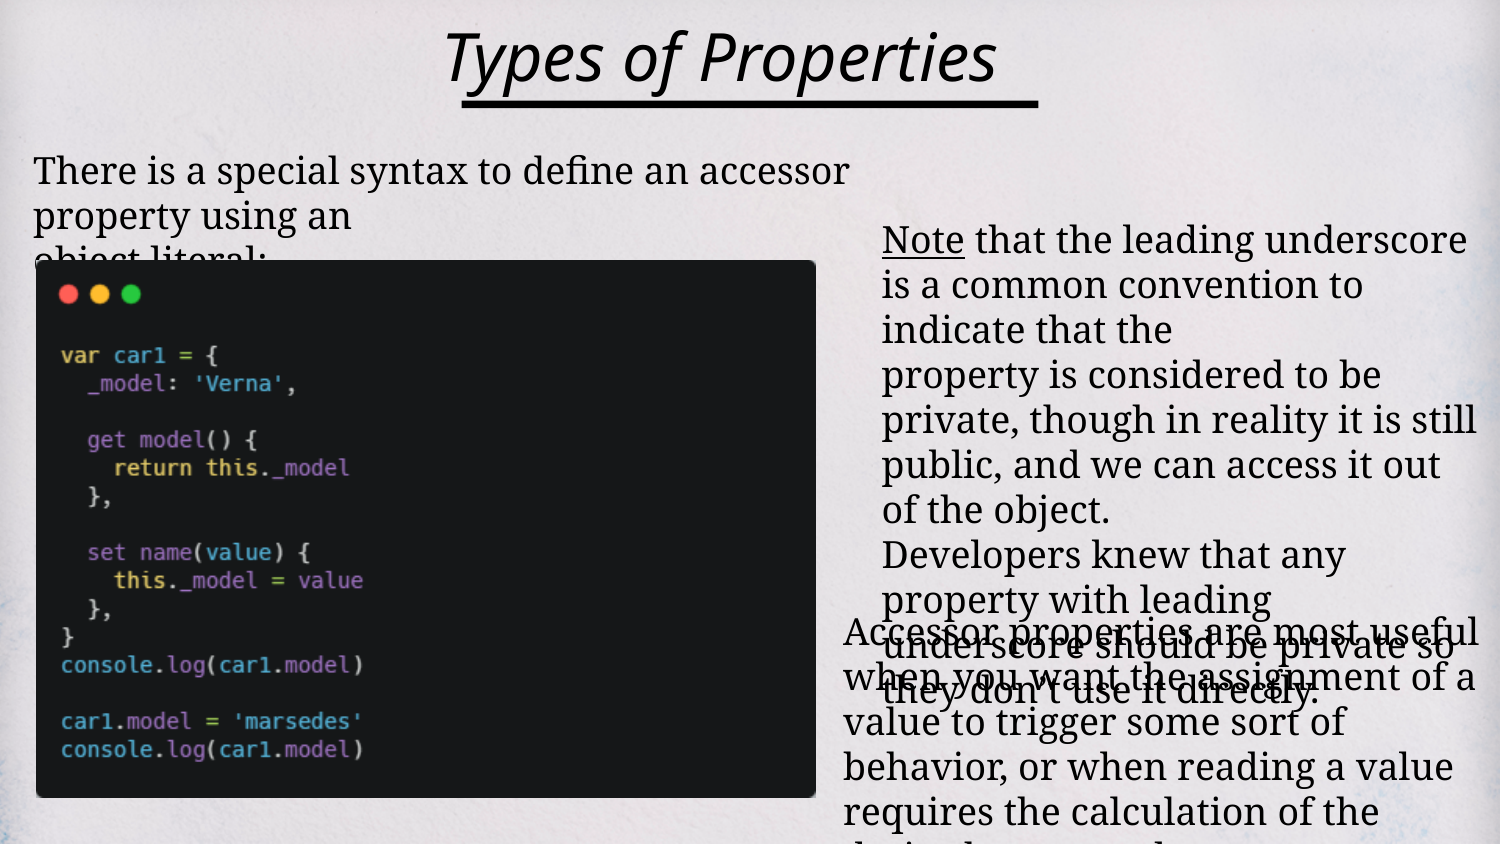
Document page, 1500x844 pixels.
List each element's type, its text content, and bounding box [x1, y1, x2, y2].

text_box Accessor properties are most useful when you want the assignment of a value to trigger some sort of behavior, or when reading a value requires the calculation of the desired return value [828, 600, 1500, 844]
text_box There is a special syntax to define an accessor property using an object literal: [18, 139, 977, 289]
picture [0, 0, 1500, 844]
text_box Note that the leading underscore is a common convention to indicate that the property is considered to be private, though in reality it is still public, and we can access it out of the object. Developers knew that any property with leading underscore should be private so they don’t use it directly. [866, 208, 1500, 600]
text_box Types of Properties [425, 0, 1074, 125]
text_box [461, 100, 1039, 109]
